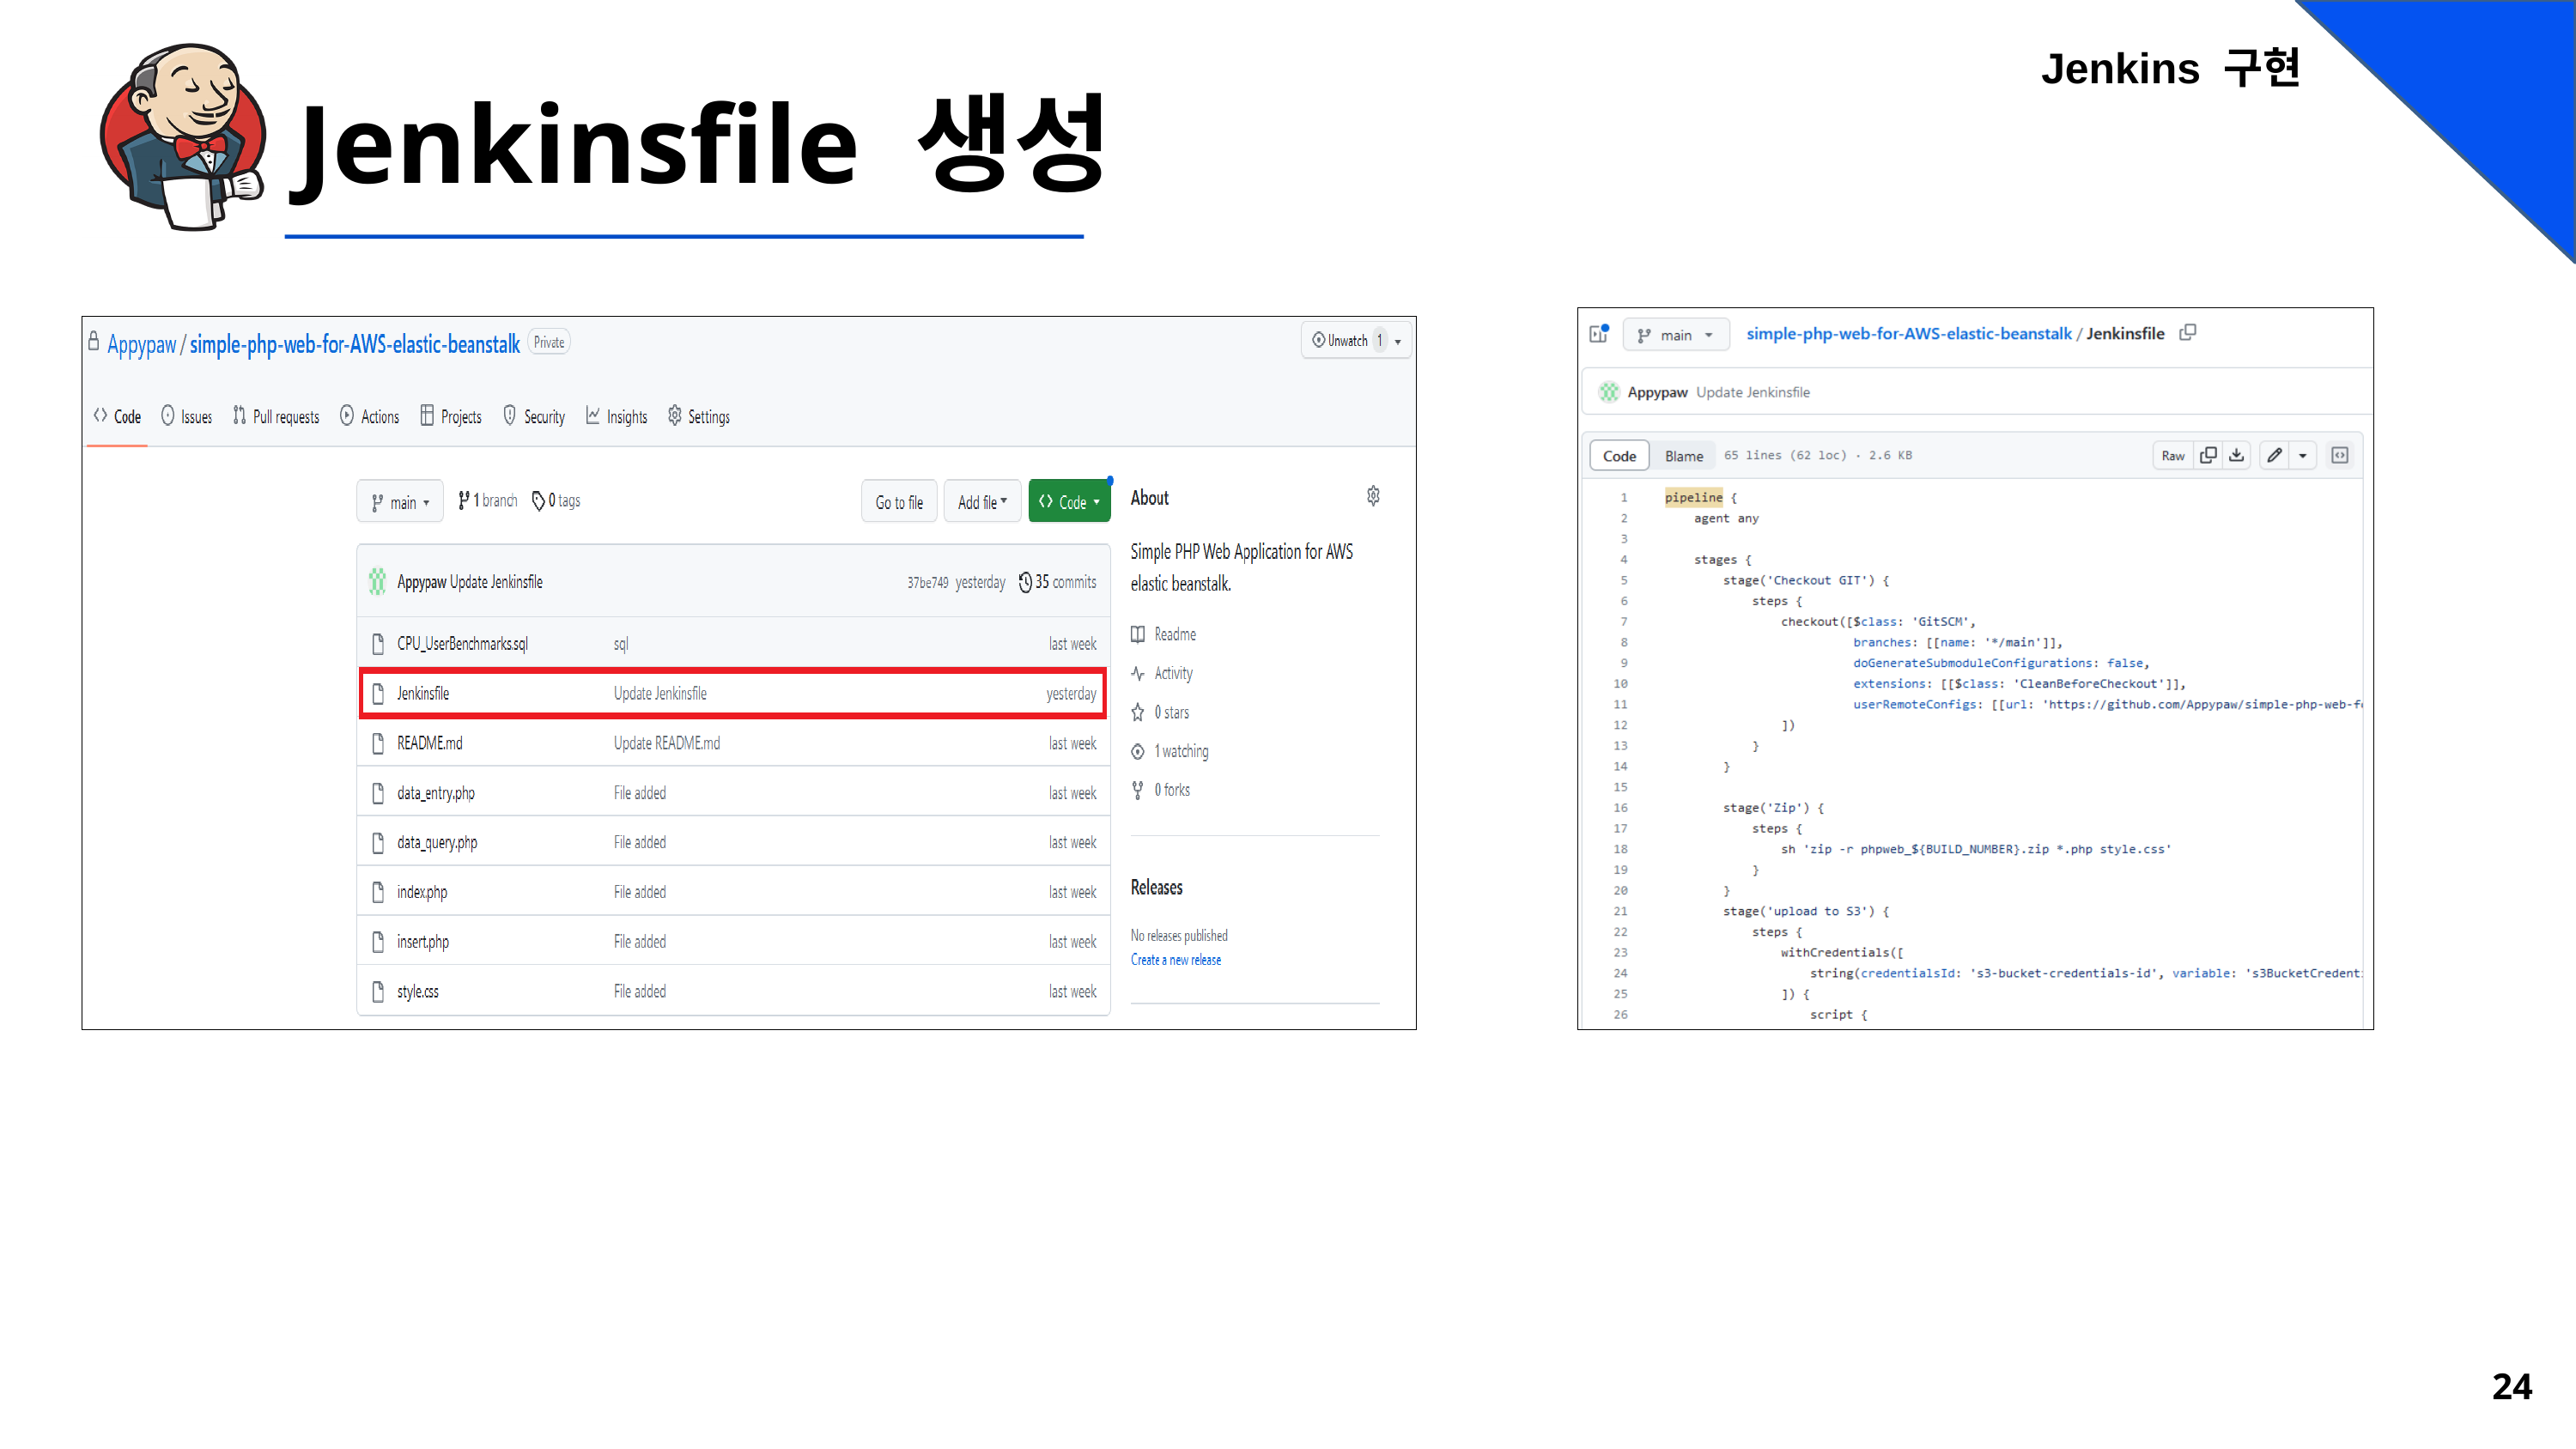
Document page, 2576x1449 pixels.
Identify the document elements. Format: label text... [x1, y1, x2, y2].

text_box [2294, 0, 2576, 264]
text_box Jenkins 구현 [2028, 34, 2464, 100]
text_box Jenkinsfile 생성 [288, 70, 1406, 211]
picture [82, 316, 1418, 1031]
picture [82, 34, 285, 238]
picture [1577, 307, 2374, 1031]
text_box 24 [2479, 1357, 2576, 1413]
